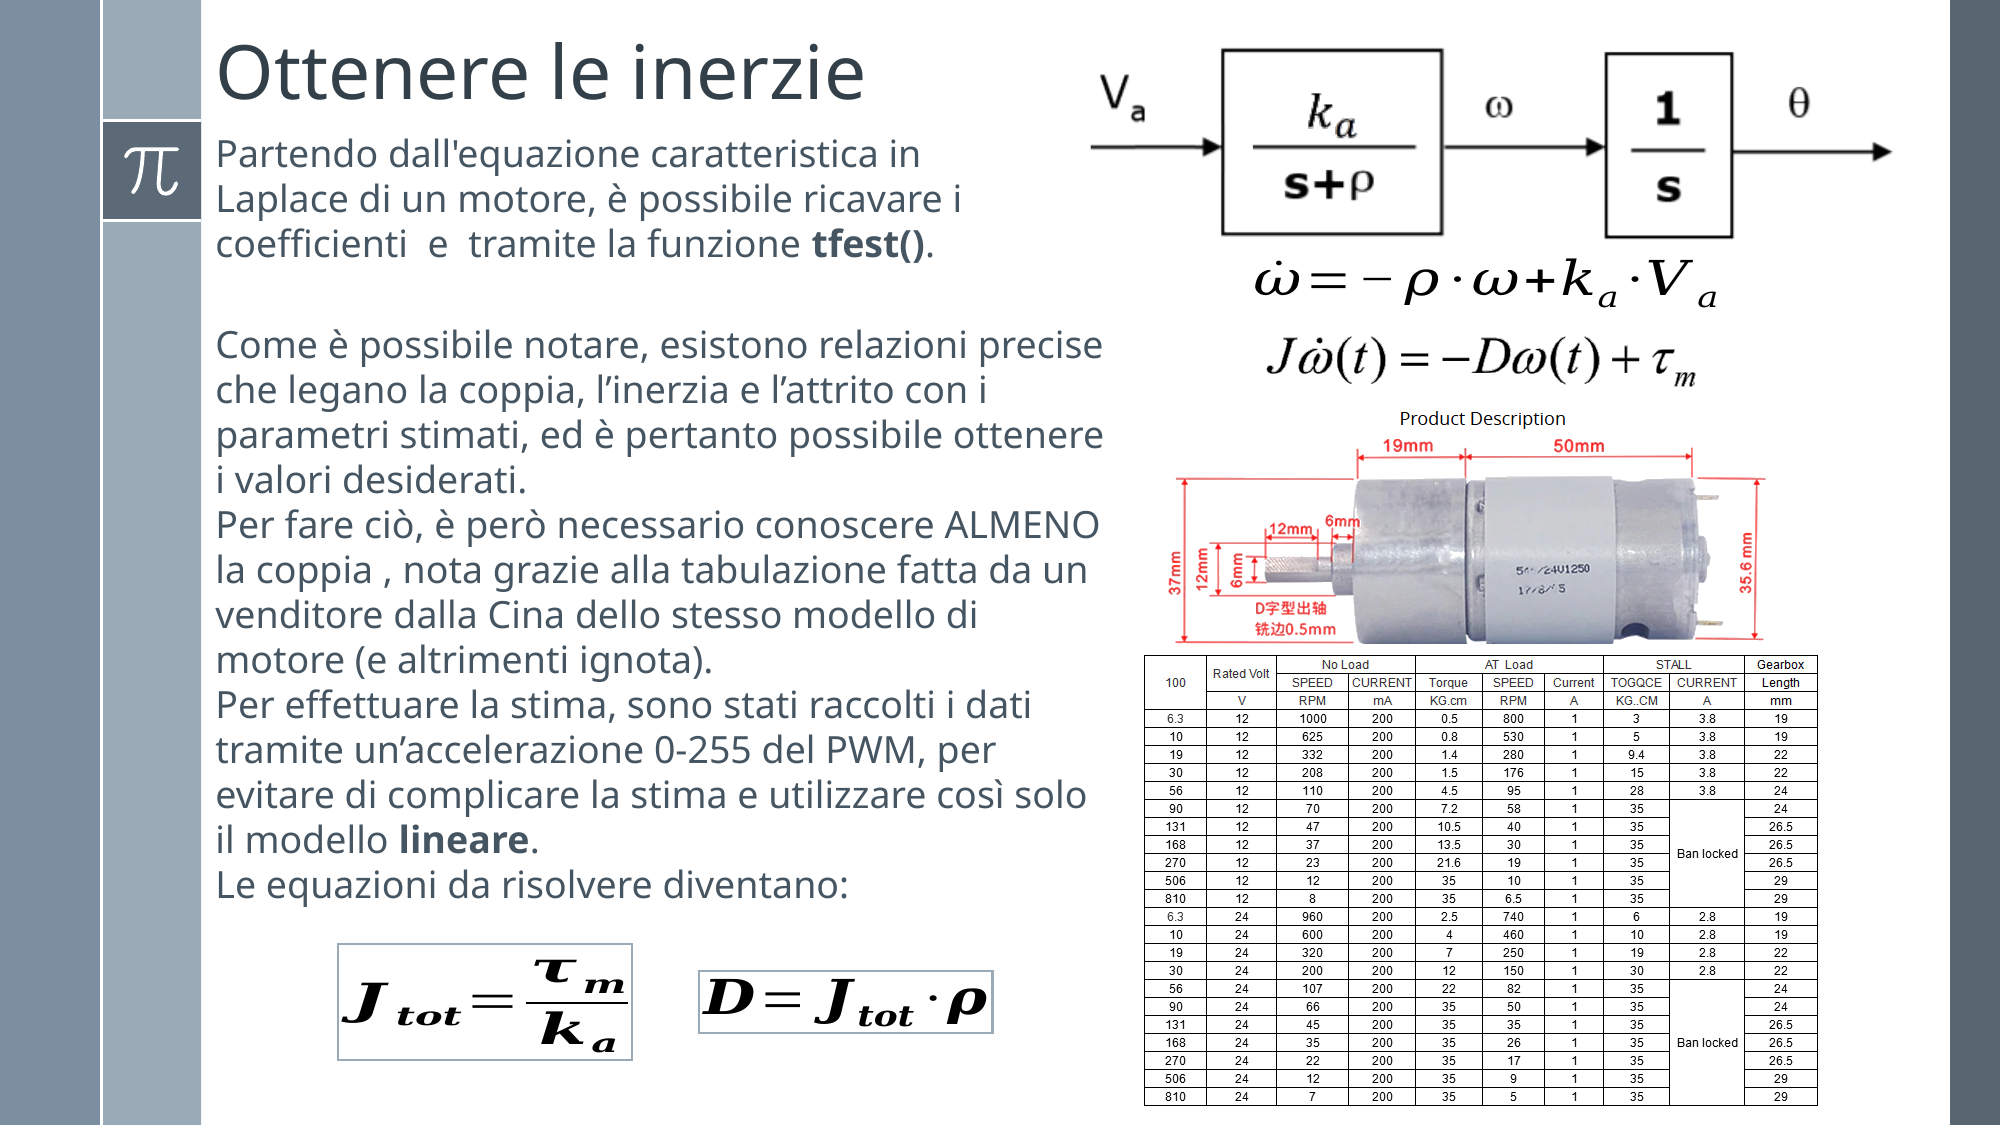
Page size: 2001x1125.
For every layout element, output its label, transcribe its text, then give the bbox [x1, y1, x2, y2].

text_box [339, 945, 992, 1060]
picture [1133, 322, 1839, 1125]
picture [1086, 41, 1902, 245]
title Ottenere le inerzie [200, 0, 913, 124]
